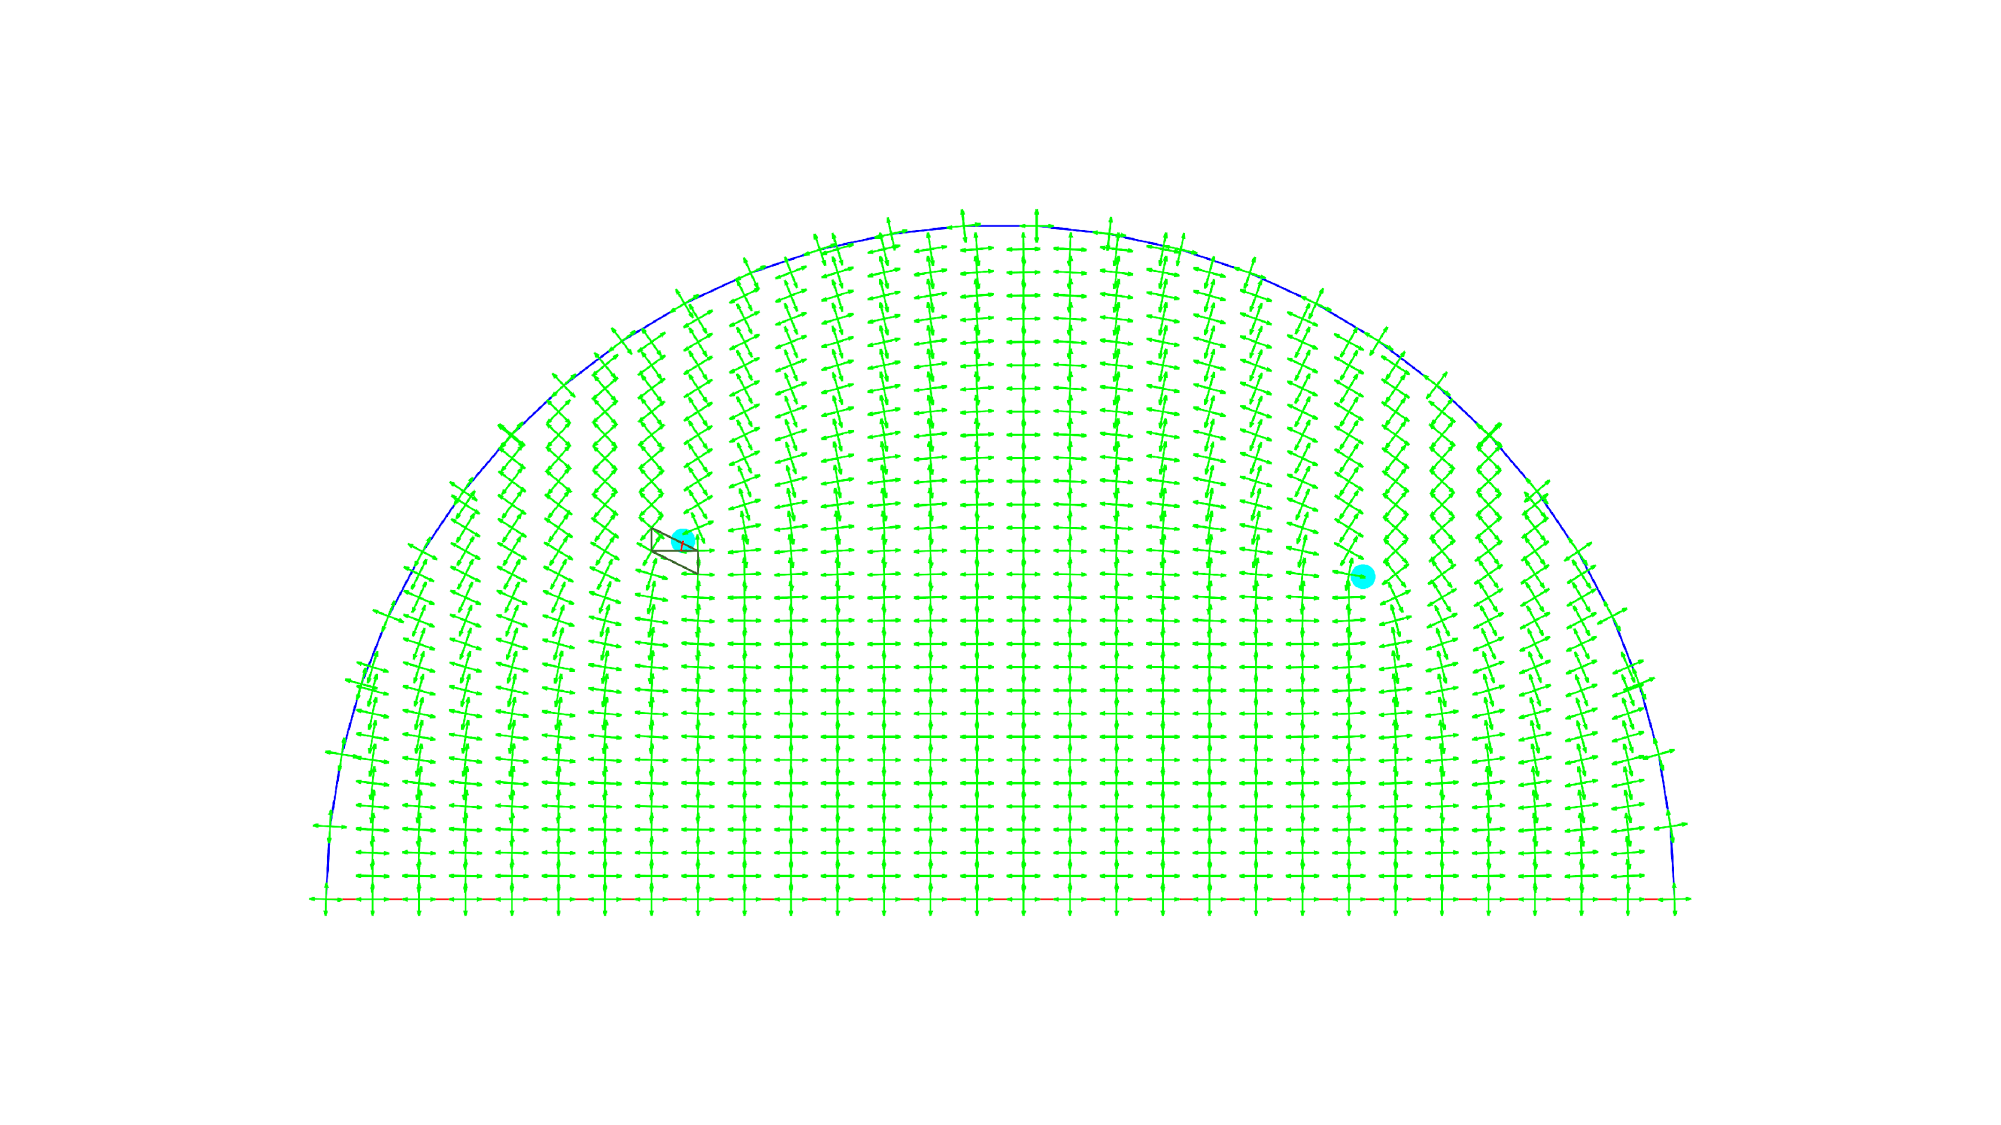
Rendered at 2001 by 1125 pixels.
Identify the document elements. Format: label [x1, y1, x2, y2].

picture [308, 207, 1692, 917]
